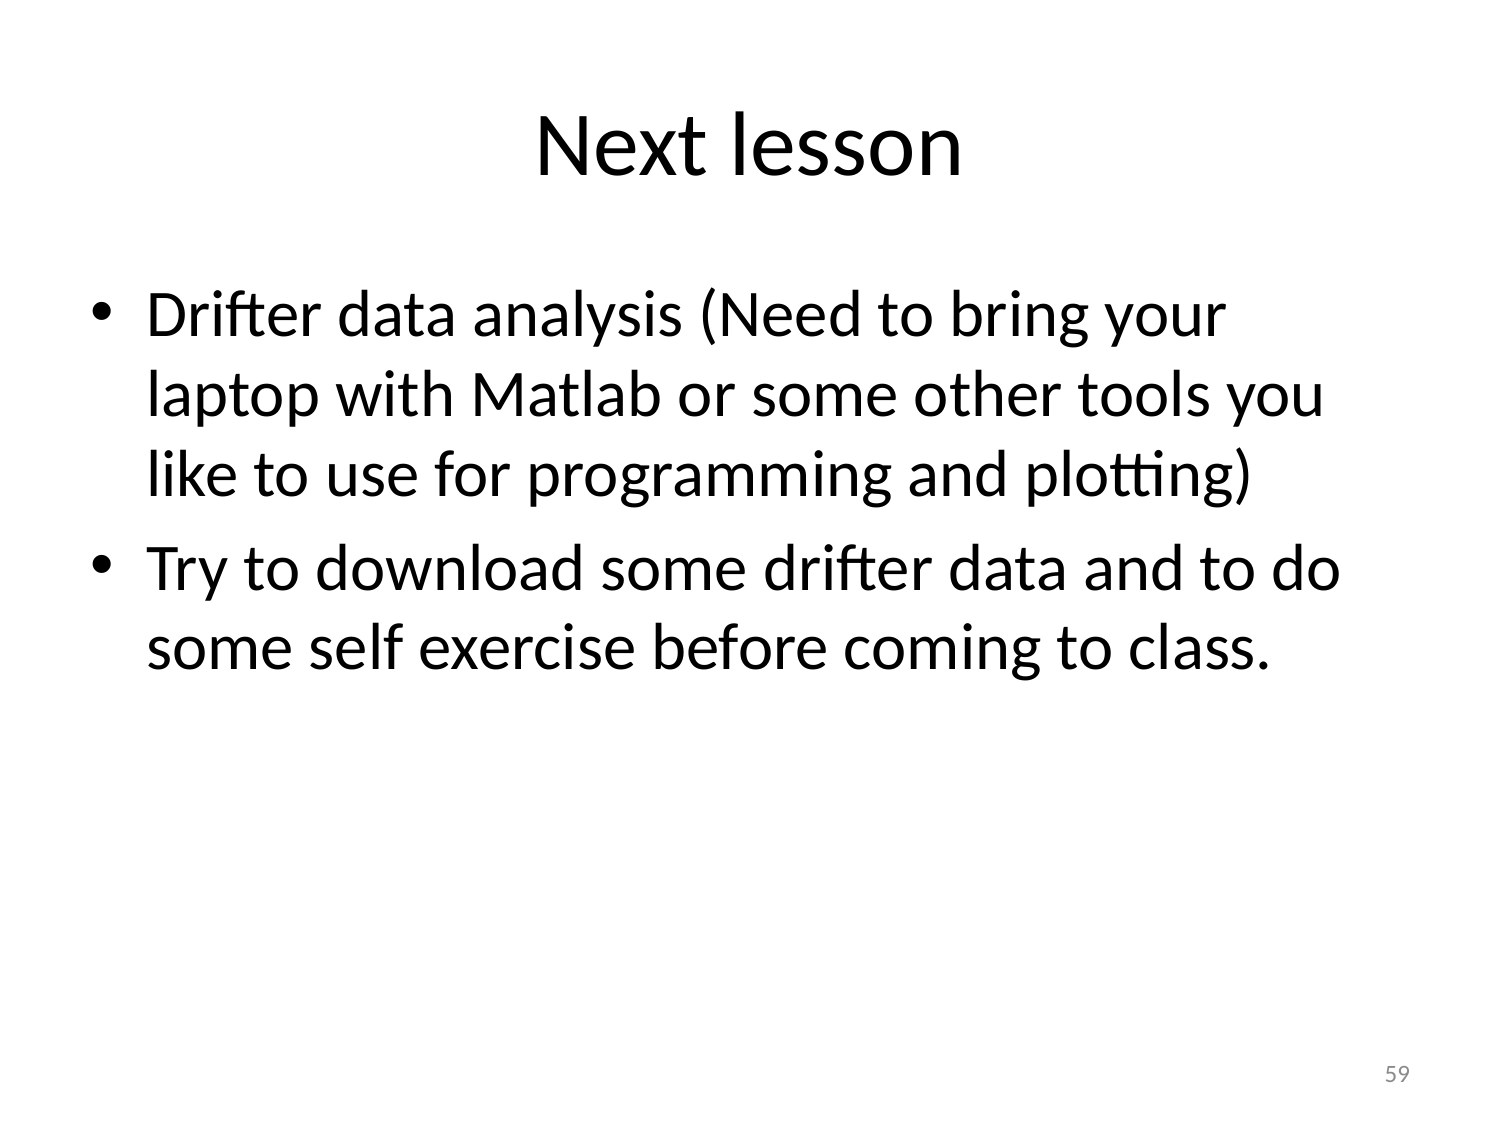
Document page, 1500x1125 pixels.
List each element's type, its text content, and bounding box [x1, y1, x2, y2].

list Drifter data analysis (Need to bring your laptop with Matlab or some other tools you like to use for programming and plotting) Try to download some drifter data and to do some self exercise before coming to class. [75, 262, 1425, 1005]
slide_number 59 [1074, 1042, 1425, 1103]
title Next lesson [75, 45, 1425, 233]
